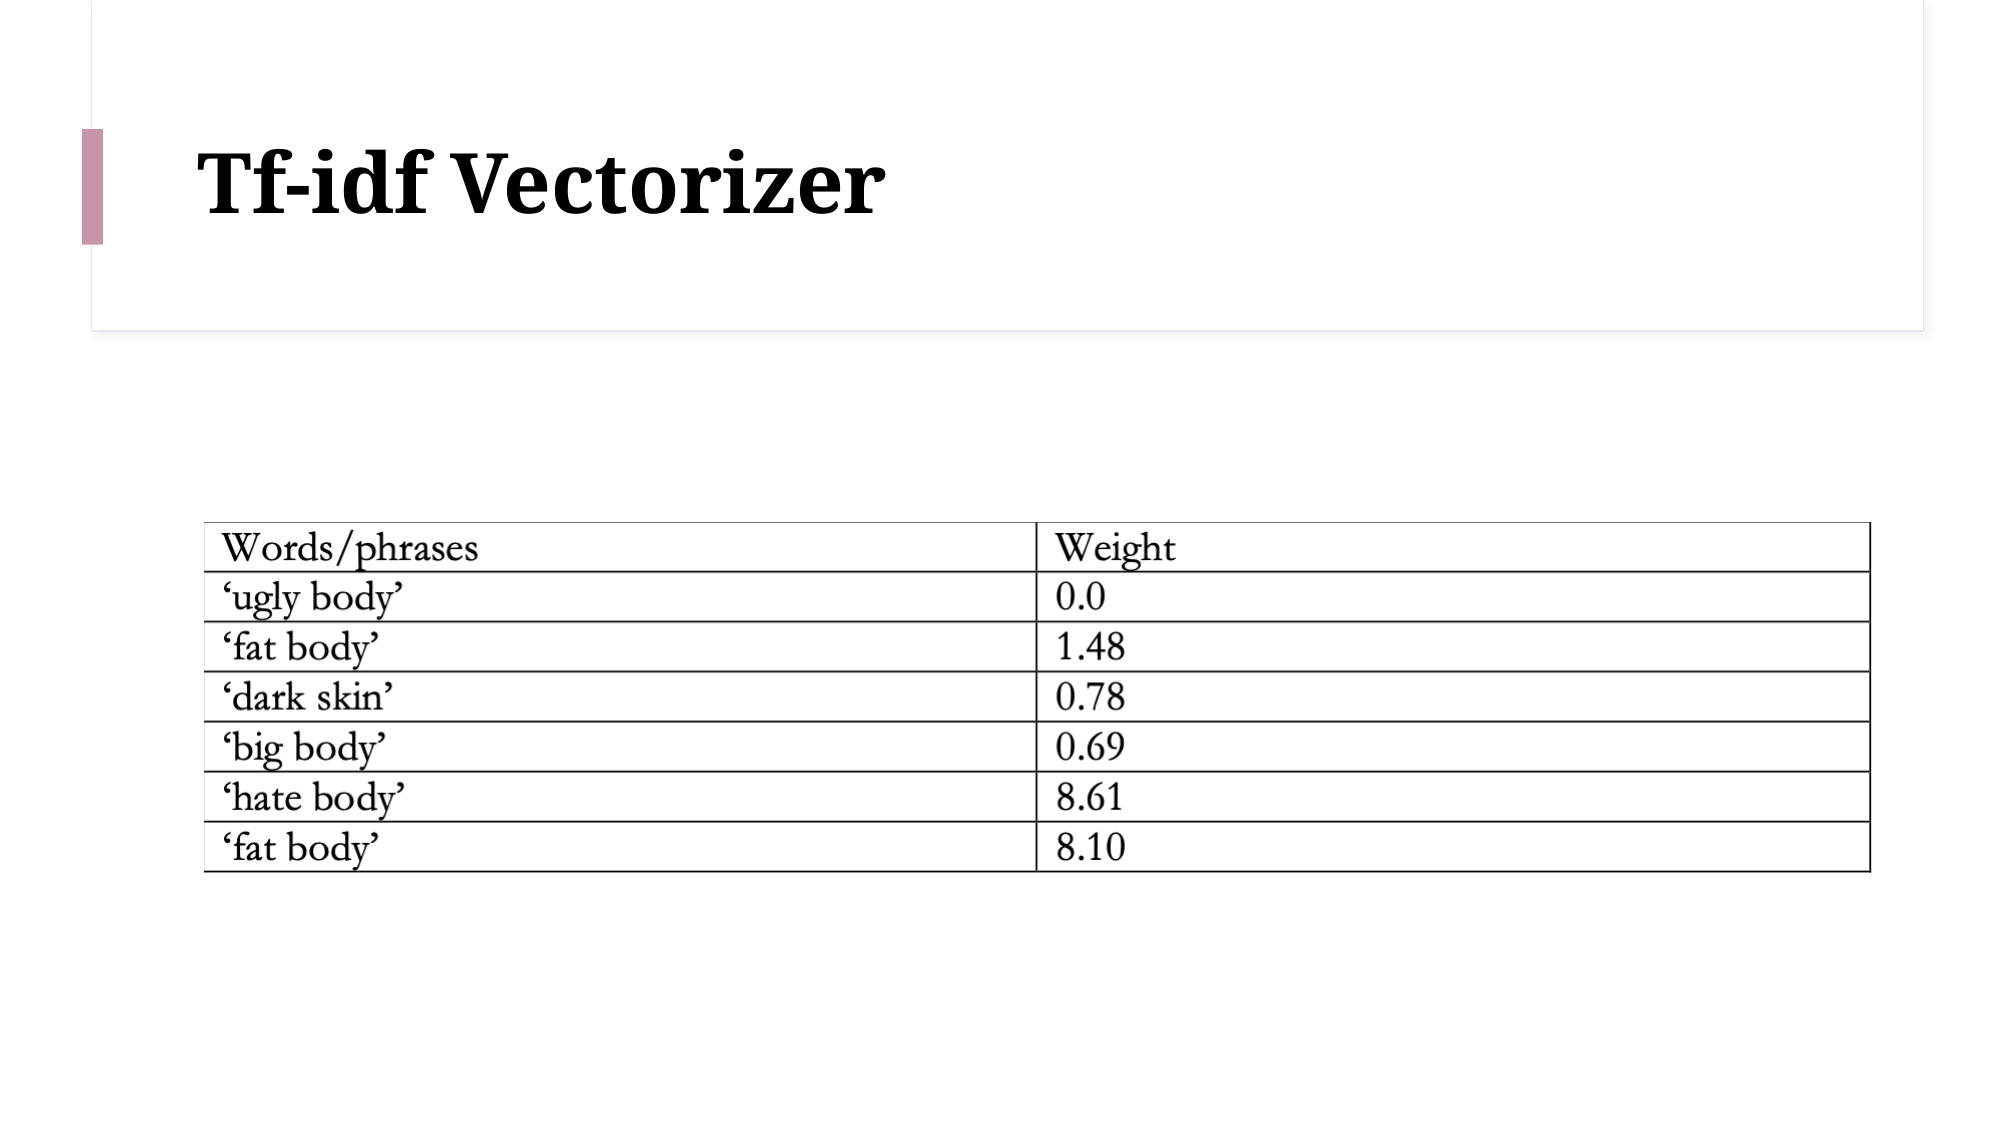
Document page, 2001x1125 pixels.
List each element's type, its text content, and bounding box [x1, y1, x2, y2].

title Tf-idf Vectorizer [183, 90, 1851, 284]
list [204, 522, 1873, 873]
